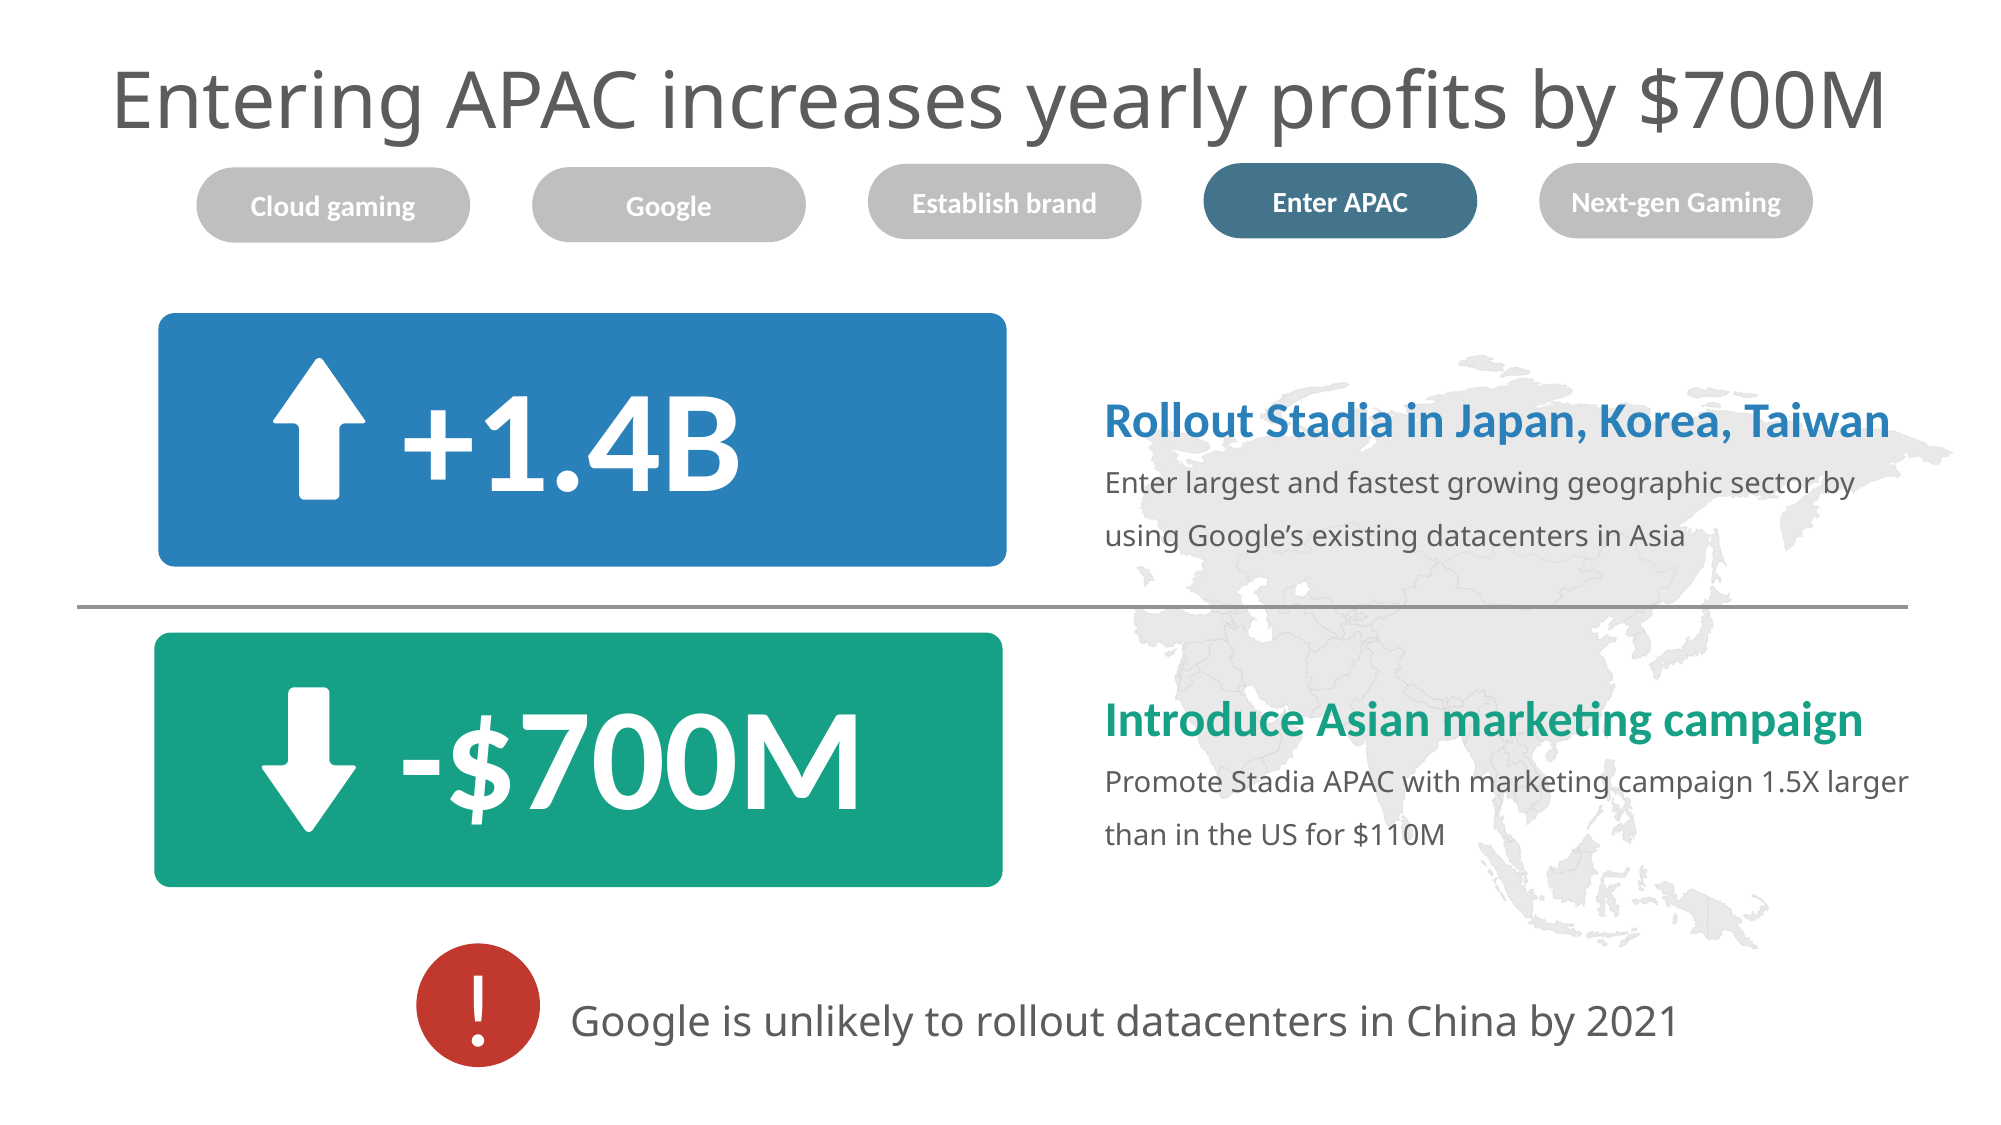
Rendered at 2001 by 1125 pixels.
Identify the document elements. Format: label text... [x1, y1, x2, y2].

text_box [273, 358, 366, 500]
text_box [153, 631, 1004, 889]
text_box Cloud gaming [195, 166, 472, 244]
text_box Rollout Stadia in Japan, Korea, Taiwan Enter largest and fastest growing geographic sector by using Google’s existing datacenters in Asia [1089, 349, 1935, 560]
text_box [261, 687, 356, 832]
text_box ! [415, 942, 542, 1069]
text_box Enter APAC [1202, 162, 1479, 240]
text_box Google is unlikely to rollout datacenters in China by 2021 [555, 962, 1876, 1052]
text_box +1.4B [387, 338, 985, 528]
text_box [157, 312, 1008, 568]
text_box Google [530, 166, 807, 244]
title Entering APAC increases yearly profits by $700M [70, 43, 1929, 164]
text_box Next-gen Gaming [1538, 162, 1815, 240]
text_box Introduce Asian marketing campaign Promote Stadia APAC with marketing campaign 1.5X larger than in the US for $110M [1089, 648, 1134, 859]
text_box -$700M [384, 656, 952, 847]
text_box Establish brand [866, 162, 1143, 241]
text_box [1134, 355, 1954, 949]
